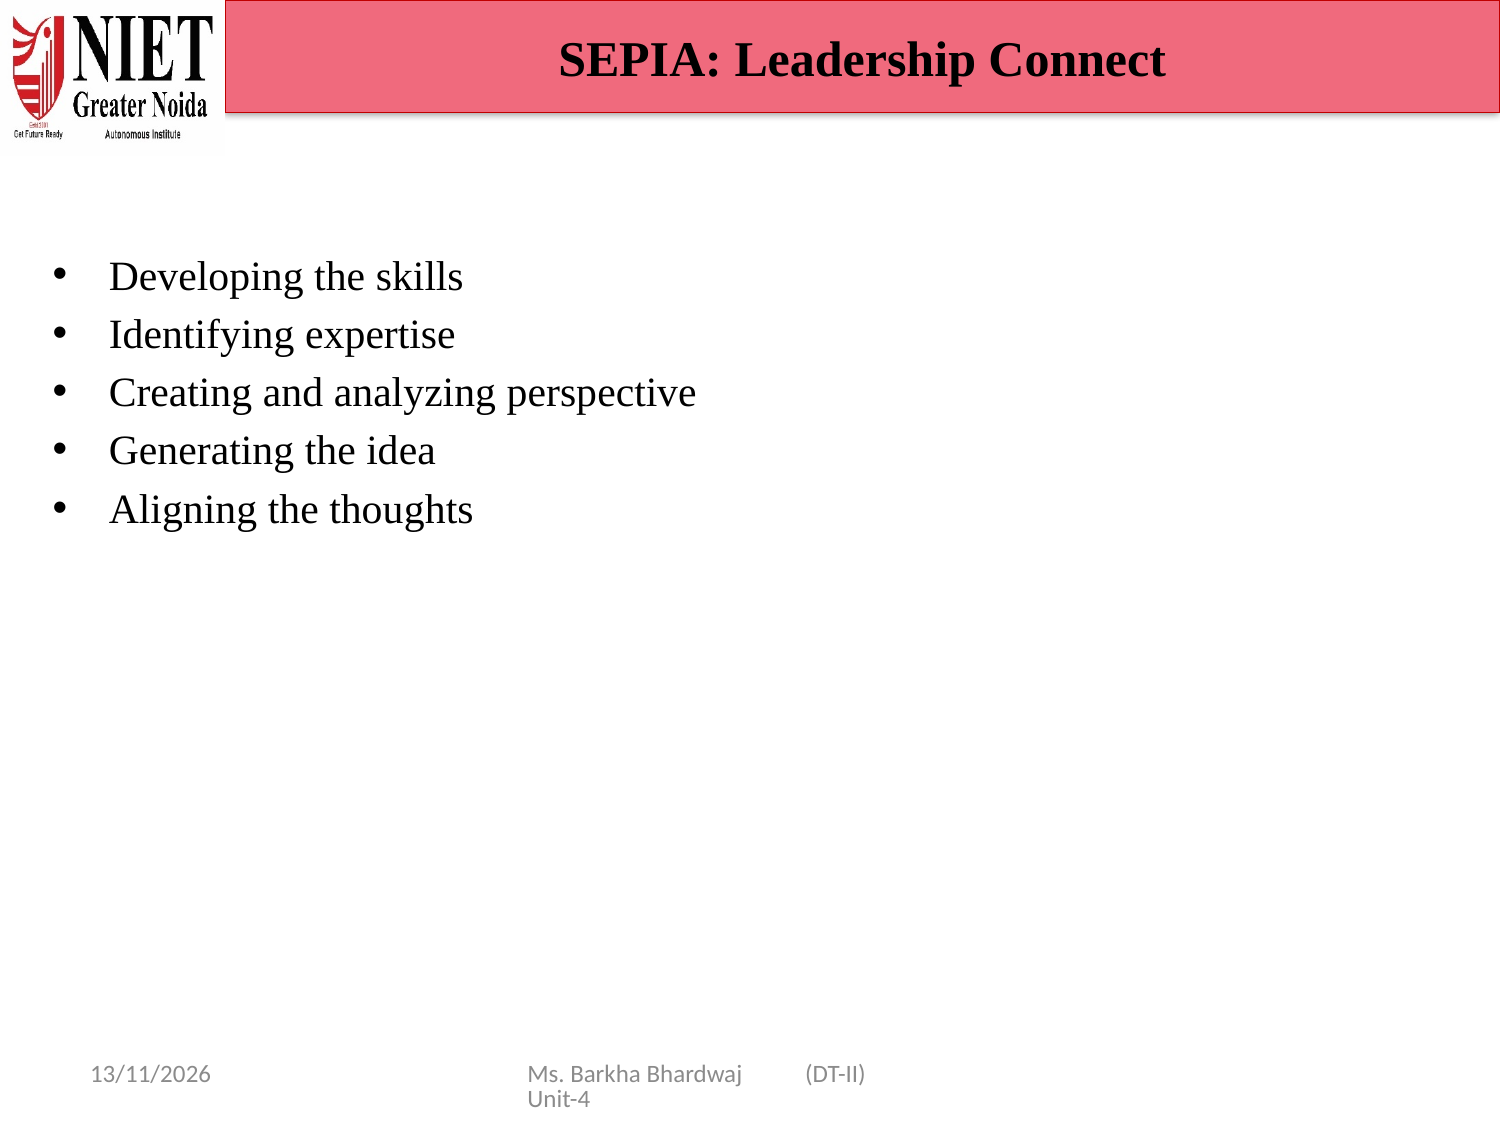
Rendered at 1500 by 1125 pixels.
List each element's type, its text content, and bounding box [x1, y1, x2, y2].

list Developing the skills Identifying expertise Creating and analyzing perspective Generating the idea Aligning the thoughts [37, 162, 1463, 1000]
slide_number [75, 1042, 425, 1103]
footer Ms. Barkha Bhardwaj (DT-II) Unit-4 [512, 1042, 988, 1103]
picture [0, 0, 226, 156]
text_box SEPIA: Leadership Connect [226, 0, 1500, 113]
